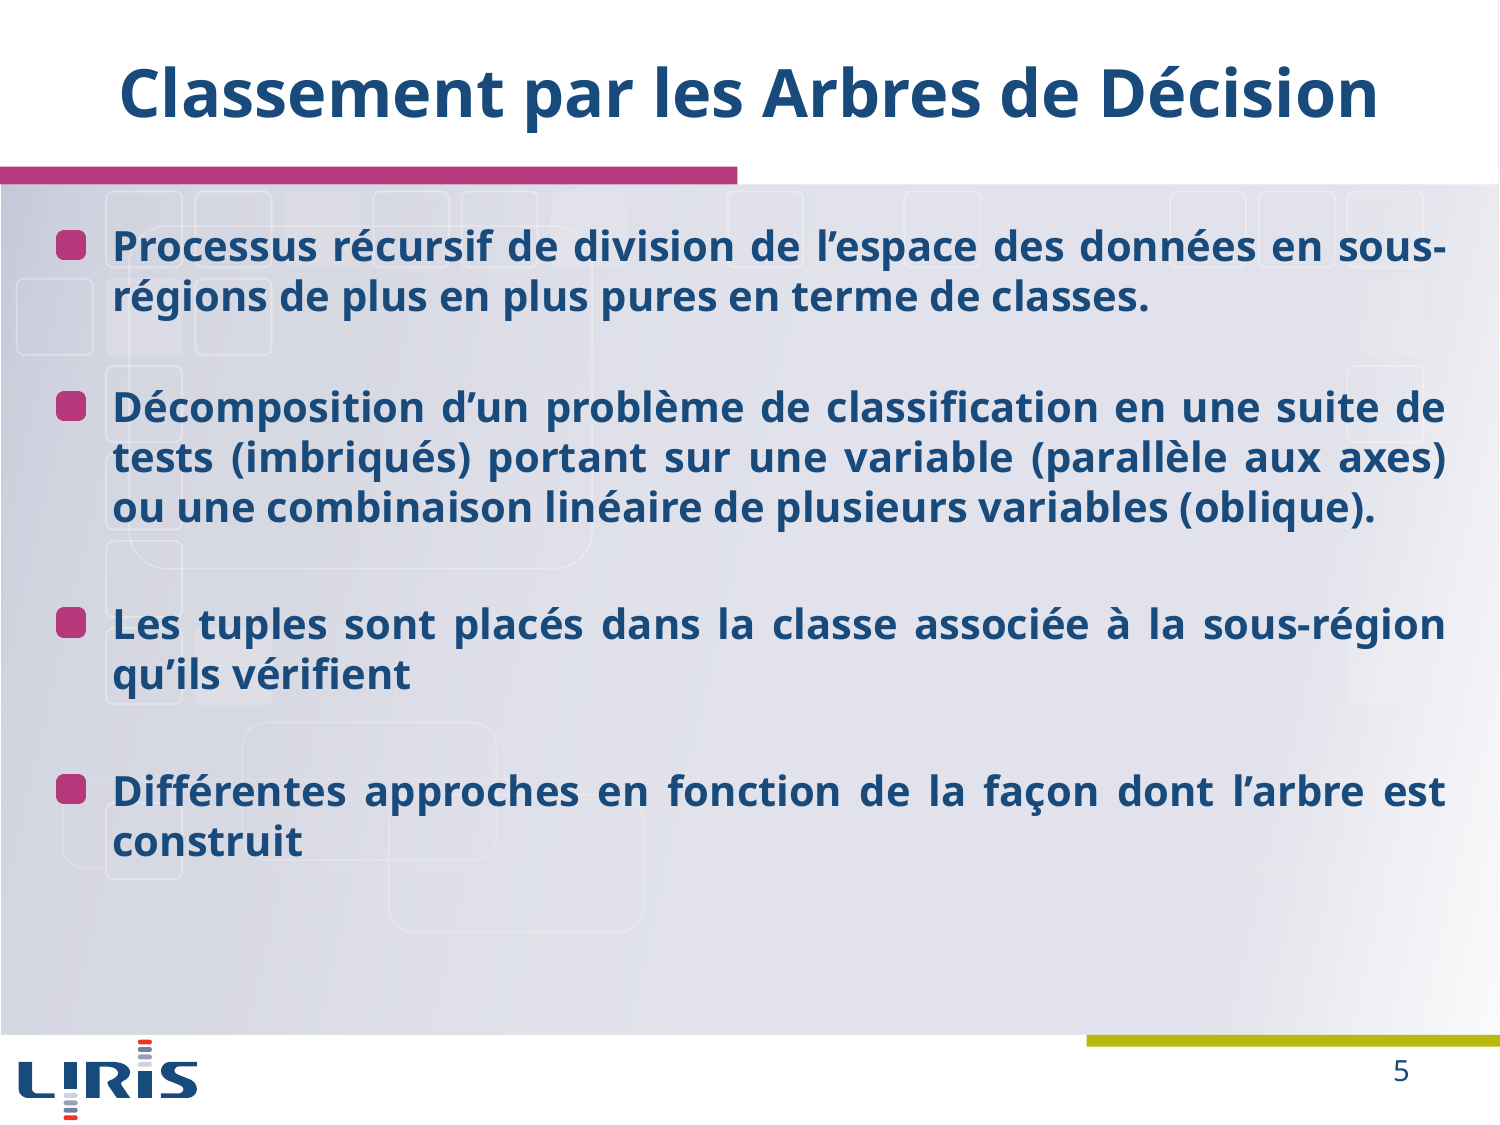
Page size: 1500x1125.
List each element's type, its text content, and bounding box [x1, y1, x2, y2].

list Processus récursif de division de l’espace des données en sous-régions de plus en plus pures en terme de classes. Décomposition d’un problème de classification en une suite de tests (imbriqués) portant sur une variable (parallèle aux axes) ou une combinaison linéaire de plusieurs variables (oblique). Les tuples sont placés dans la classe associée à la sous-région qu’ils vérifient Différentes approches en fonction de la façon dont l’arbre est construit [41, 212, 1463, 967]
title Classement par les Arbres de Décision [75, 45, 1425, 138]
picture [1, 185, 1499, 1034]
slide_number 5 [1230, 1042, 1425, 1103]
